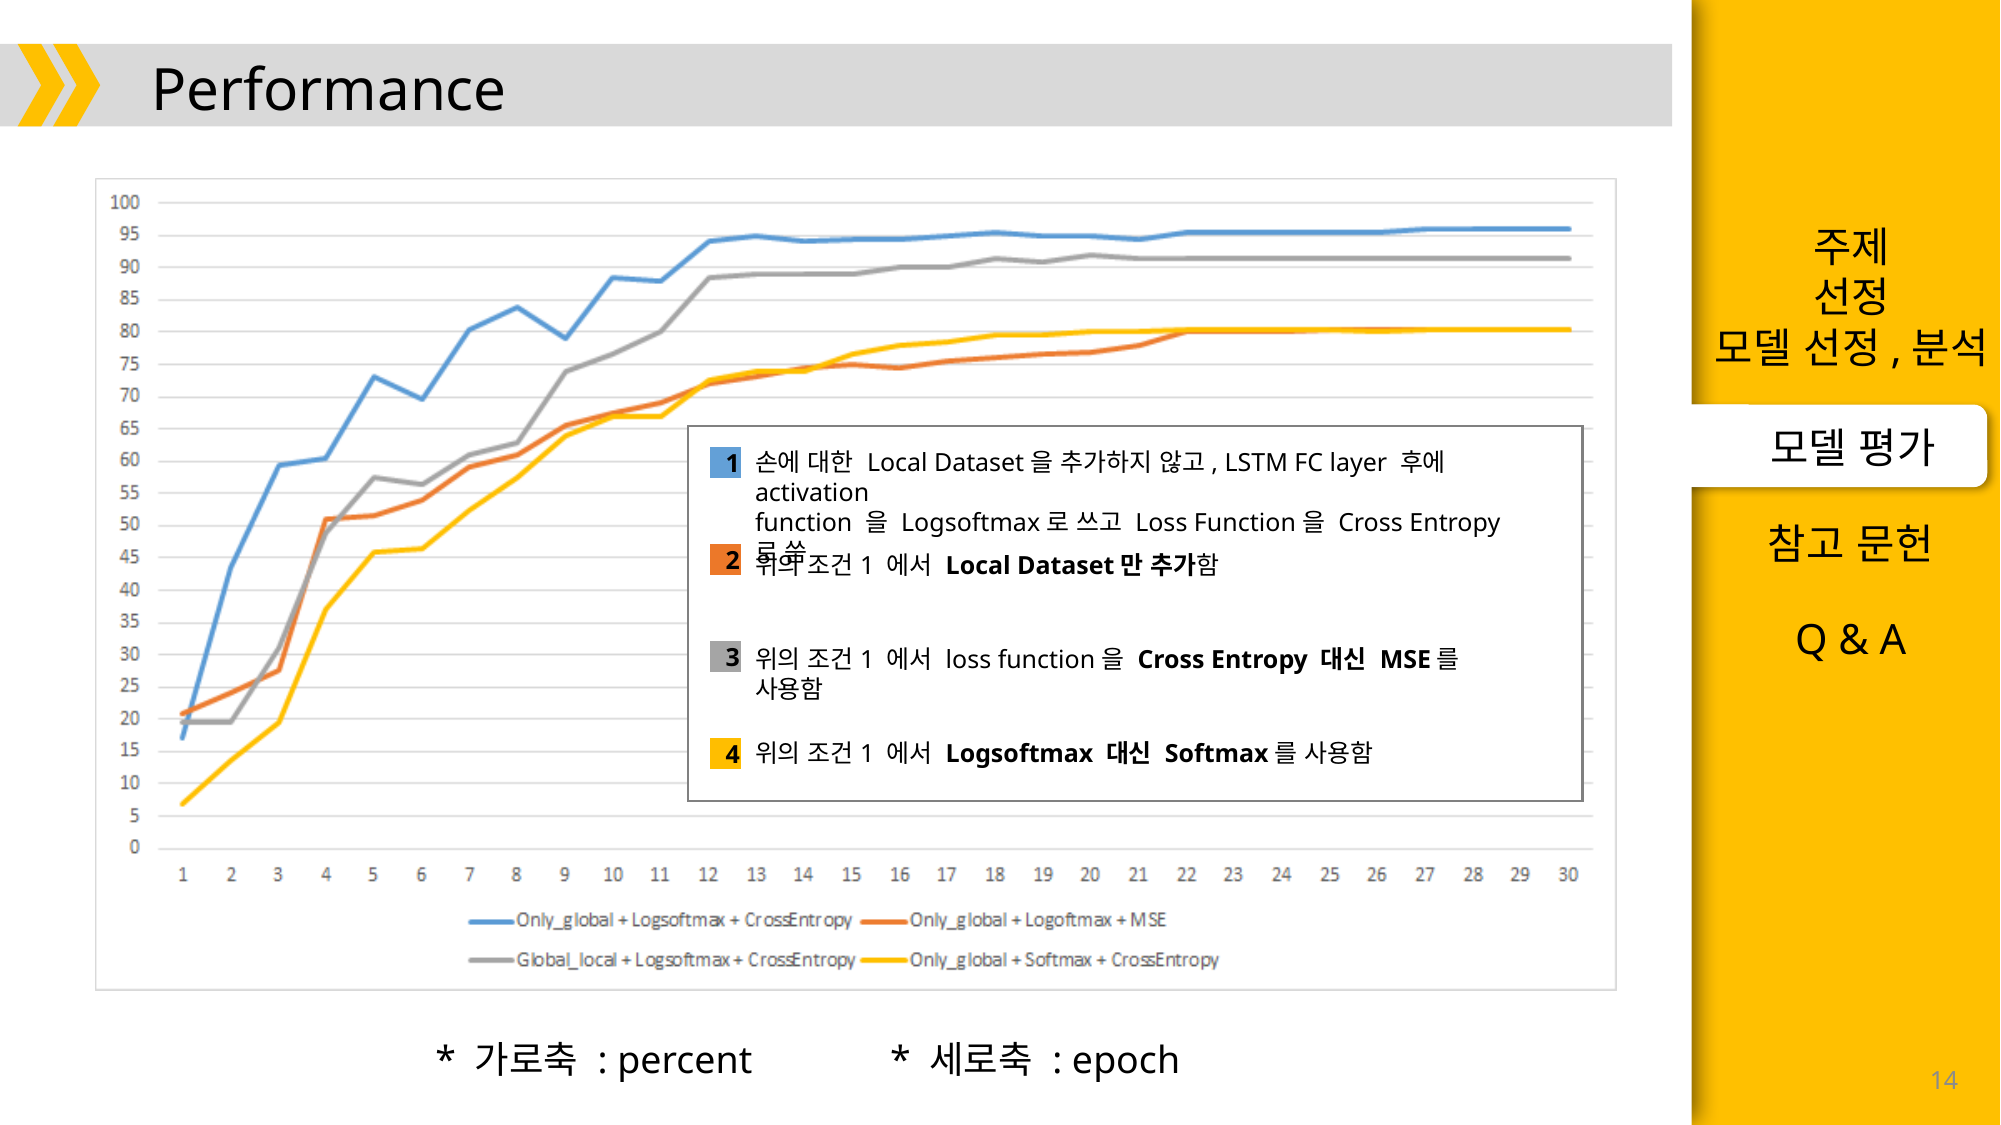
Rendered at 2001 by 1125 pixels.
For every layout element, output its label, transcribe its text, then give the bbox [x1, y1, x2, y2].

text_box * 세로축 : epoch [875, 1028, 1195, 1088]
text_box * 가로축 : percent [420, 1028, 777, 1088]
slide_number 14 [1737, 1051, 1980, 1112]
list Performance [136, 52, 544, 135]
picture [95, 178, 1617, 991]
